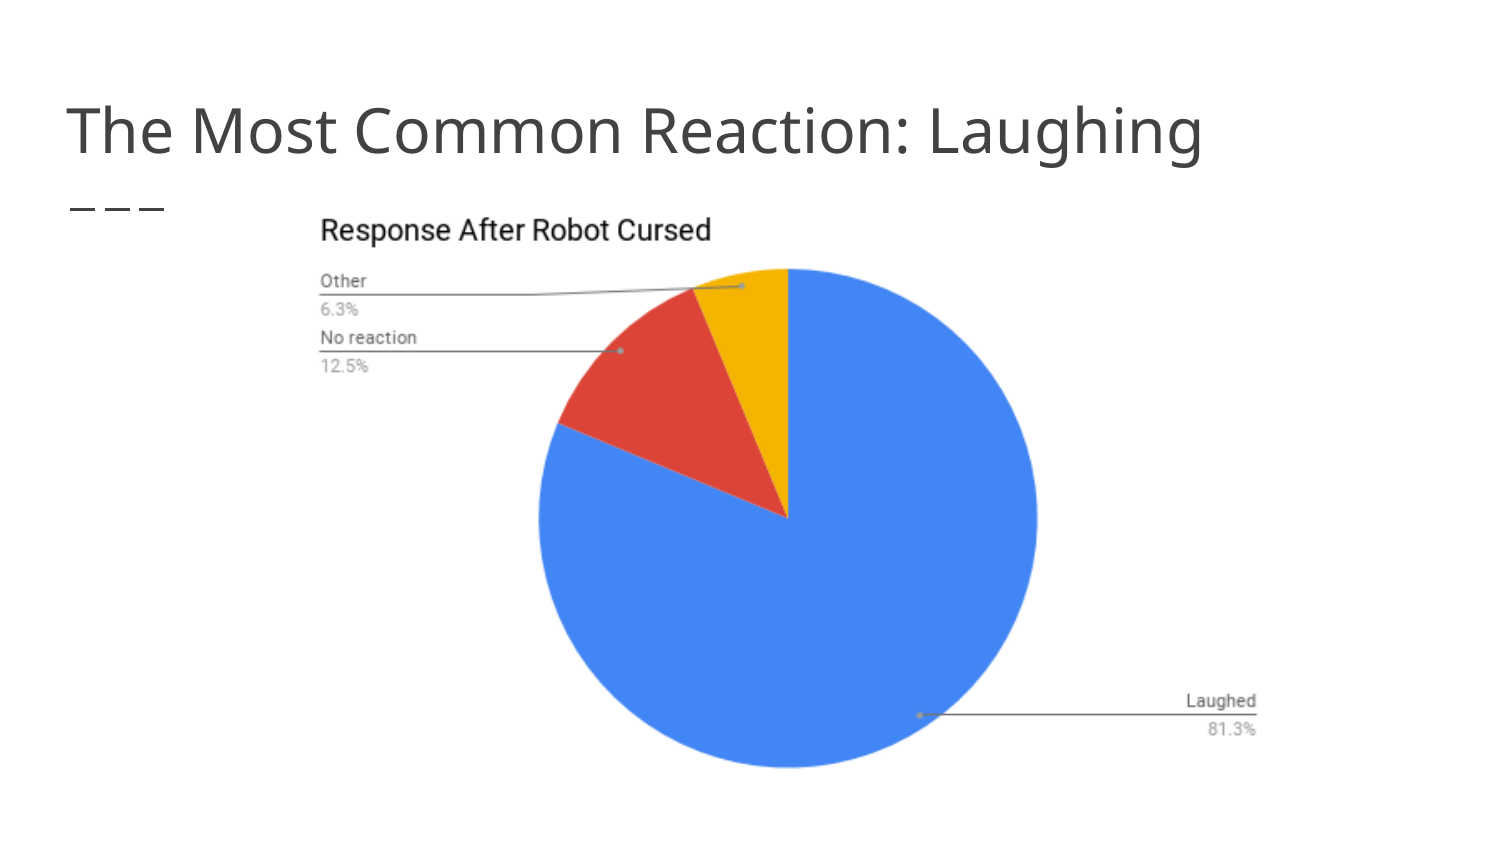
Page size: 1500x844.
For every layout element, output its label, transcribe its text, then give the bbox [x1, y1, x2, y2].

title The Most Common Reaction: Laughing [51, 61, 1449, 182]
picture [289, 181, 1288, 799]
